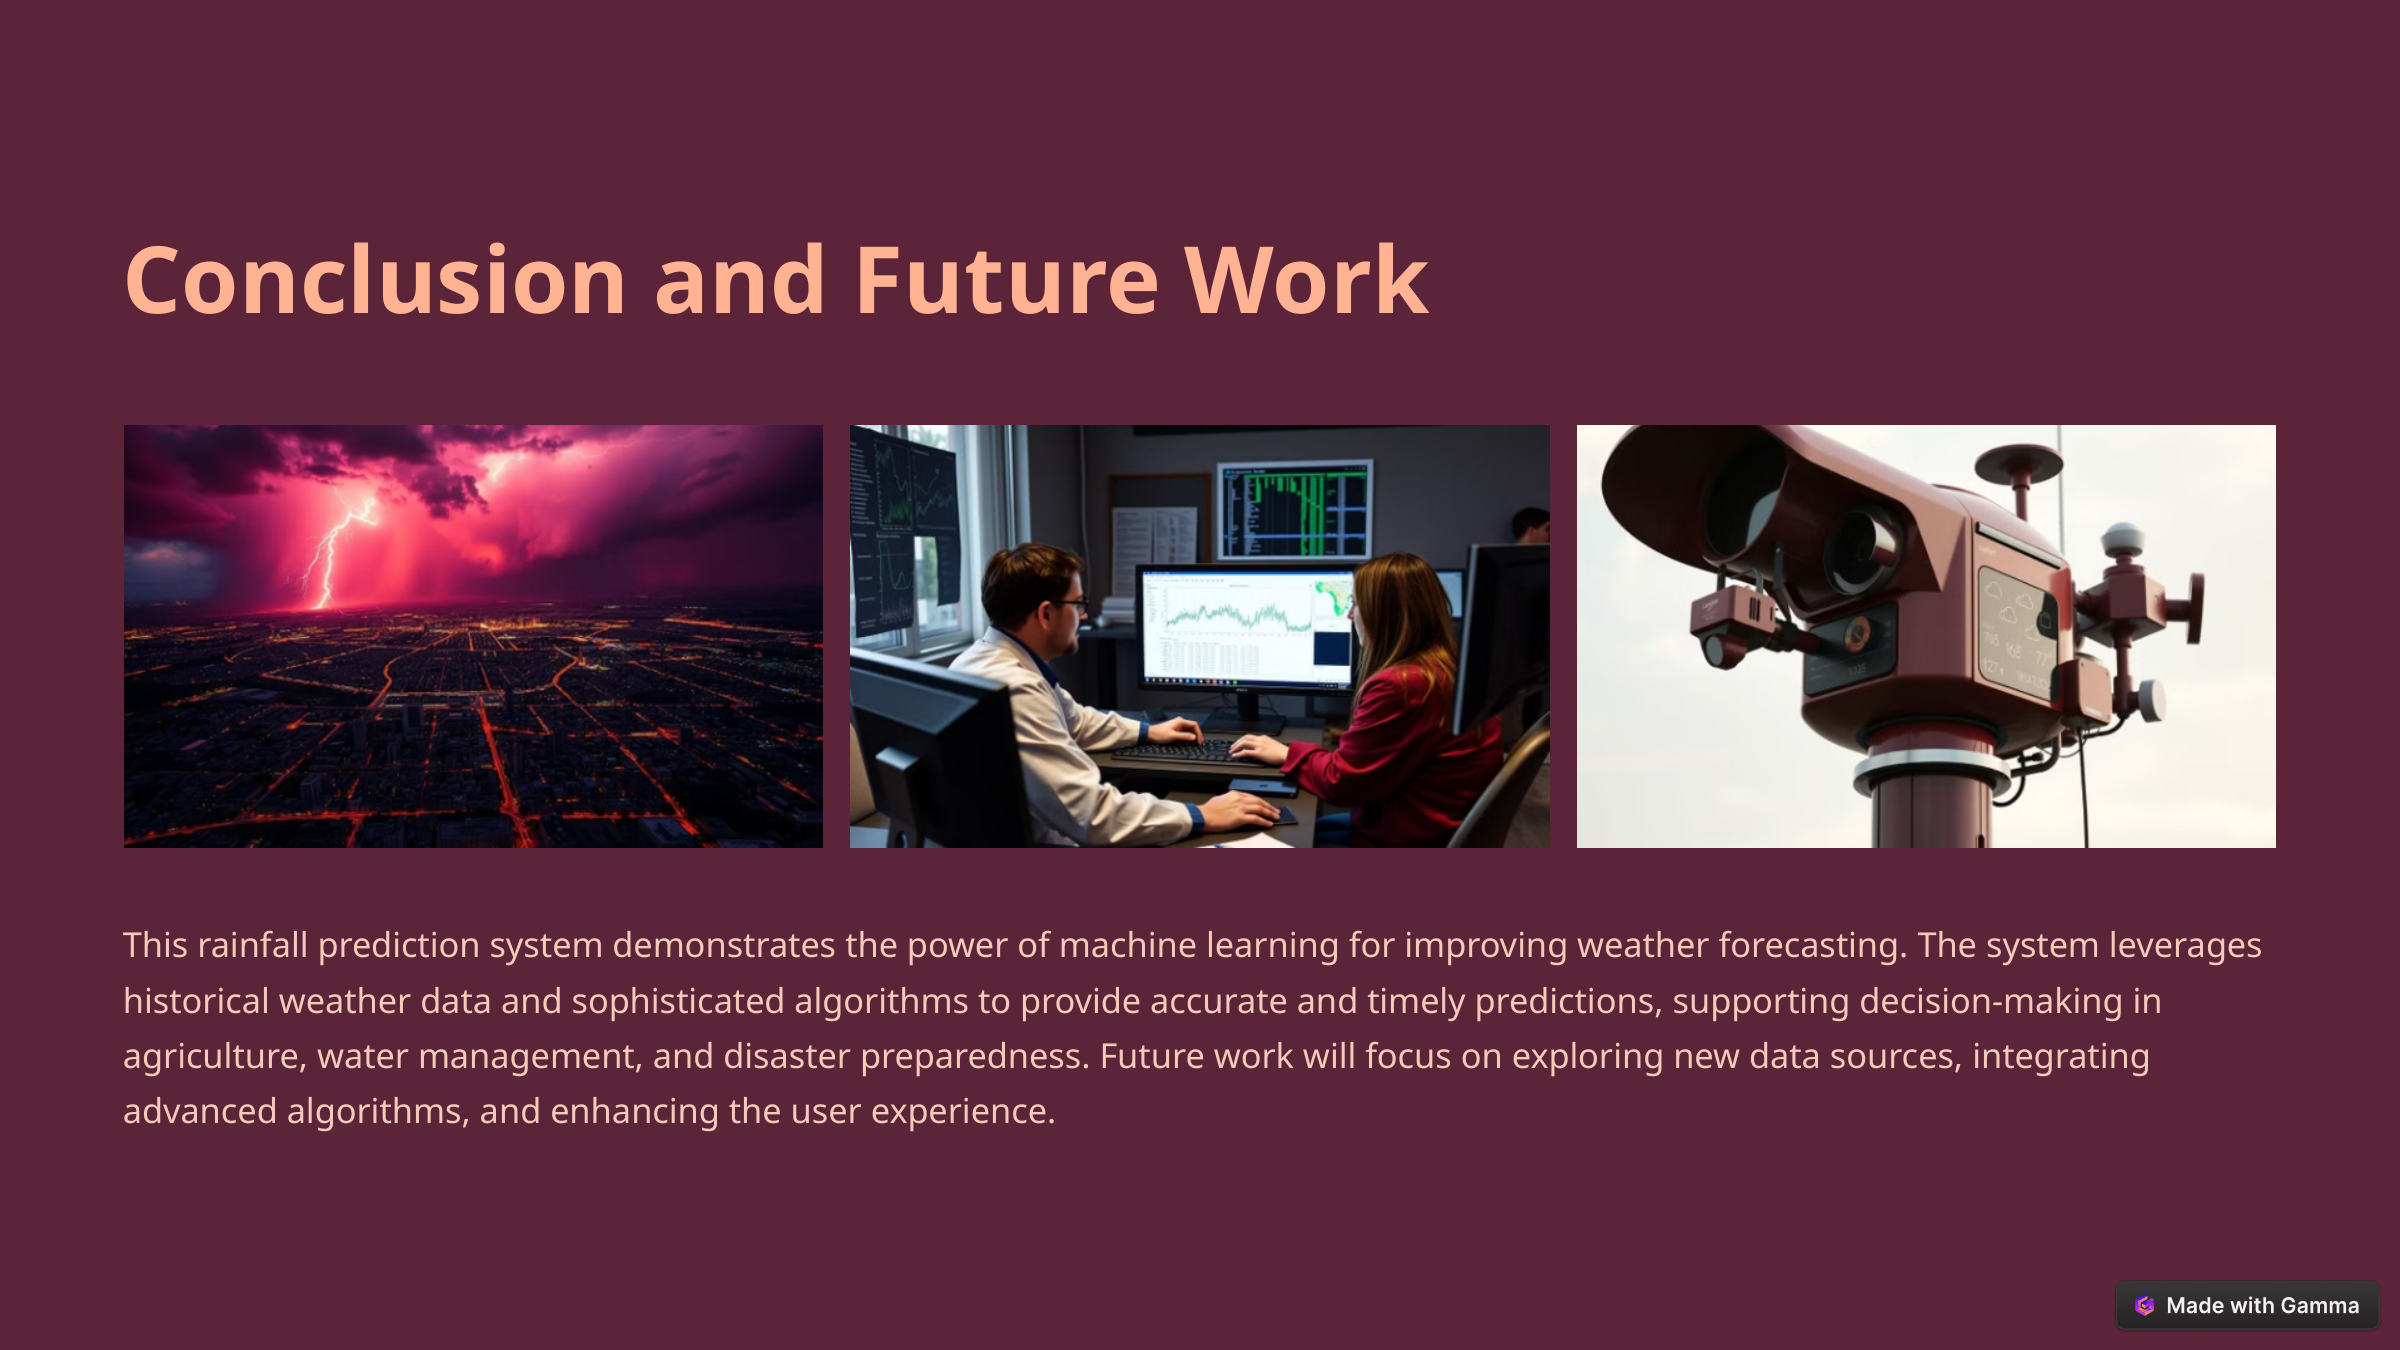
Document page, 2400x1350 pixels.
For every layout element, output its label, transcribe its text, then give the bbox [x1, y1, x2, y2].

picture [850, 425, 1550, 848]
picture [2106, 1271, 2389, 1339]
text_box This rainfall prediction system demonstrates the power of machine learning for improving weather forecasting. The system leverages historical weather data and sophisticated algorithms to provide accurate and timely predictions, supporting decision-making in agriculture, water management, and disaster preparedness. Future work will focus on exploring new data sources, integrating advanced algorithms, and enhancing the user experience. [122, 909, 2277, 1135]
picture [1577, 425, 2276, 848]
text_box Conclusion and Future Work [122, 215, 1410, 333]
picture [124, 425, 823, 848]
